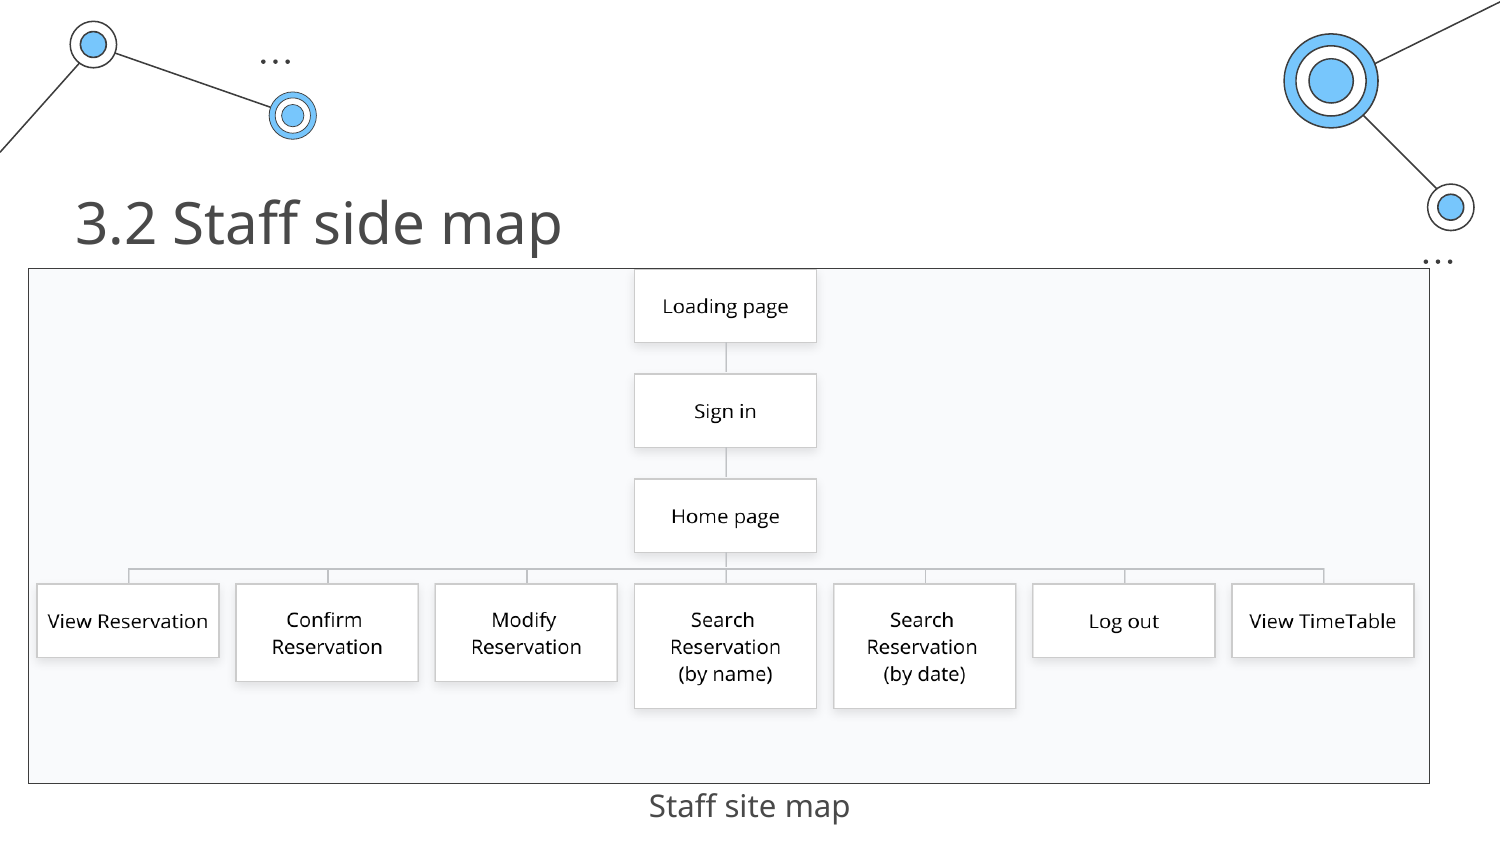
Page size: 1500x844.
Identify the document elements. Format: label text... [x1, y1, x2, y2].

text_box Staff site map [355, 792, 1145, 844]
title 3.2 Staff side map [60, 171, 1046, 267]
picture [28, 268, 1431, 785]
